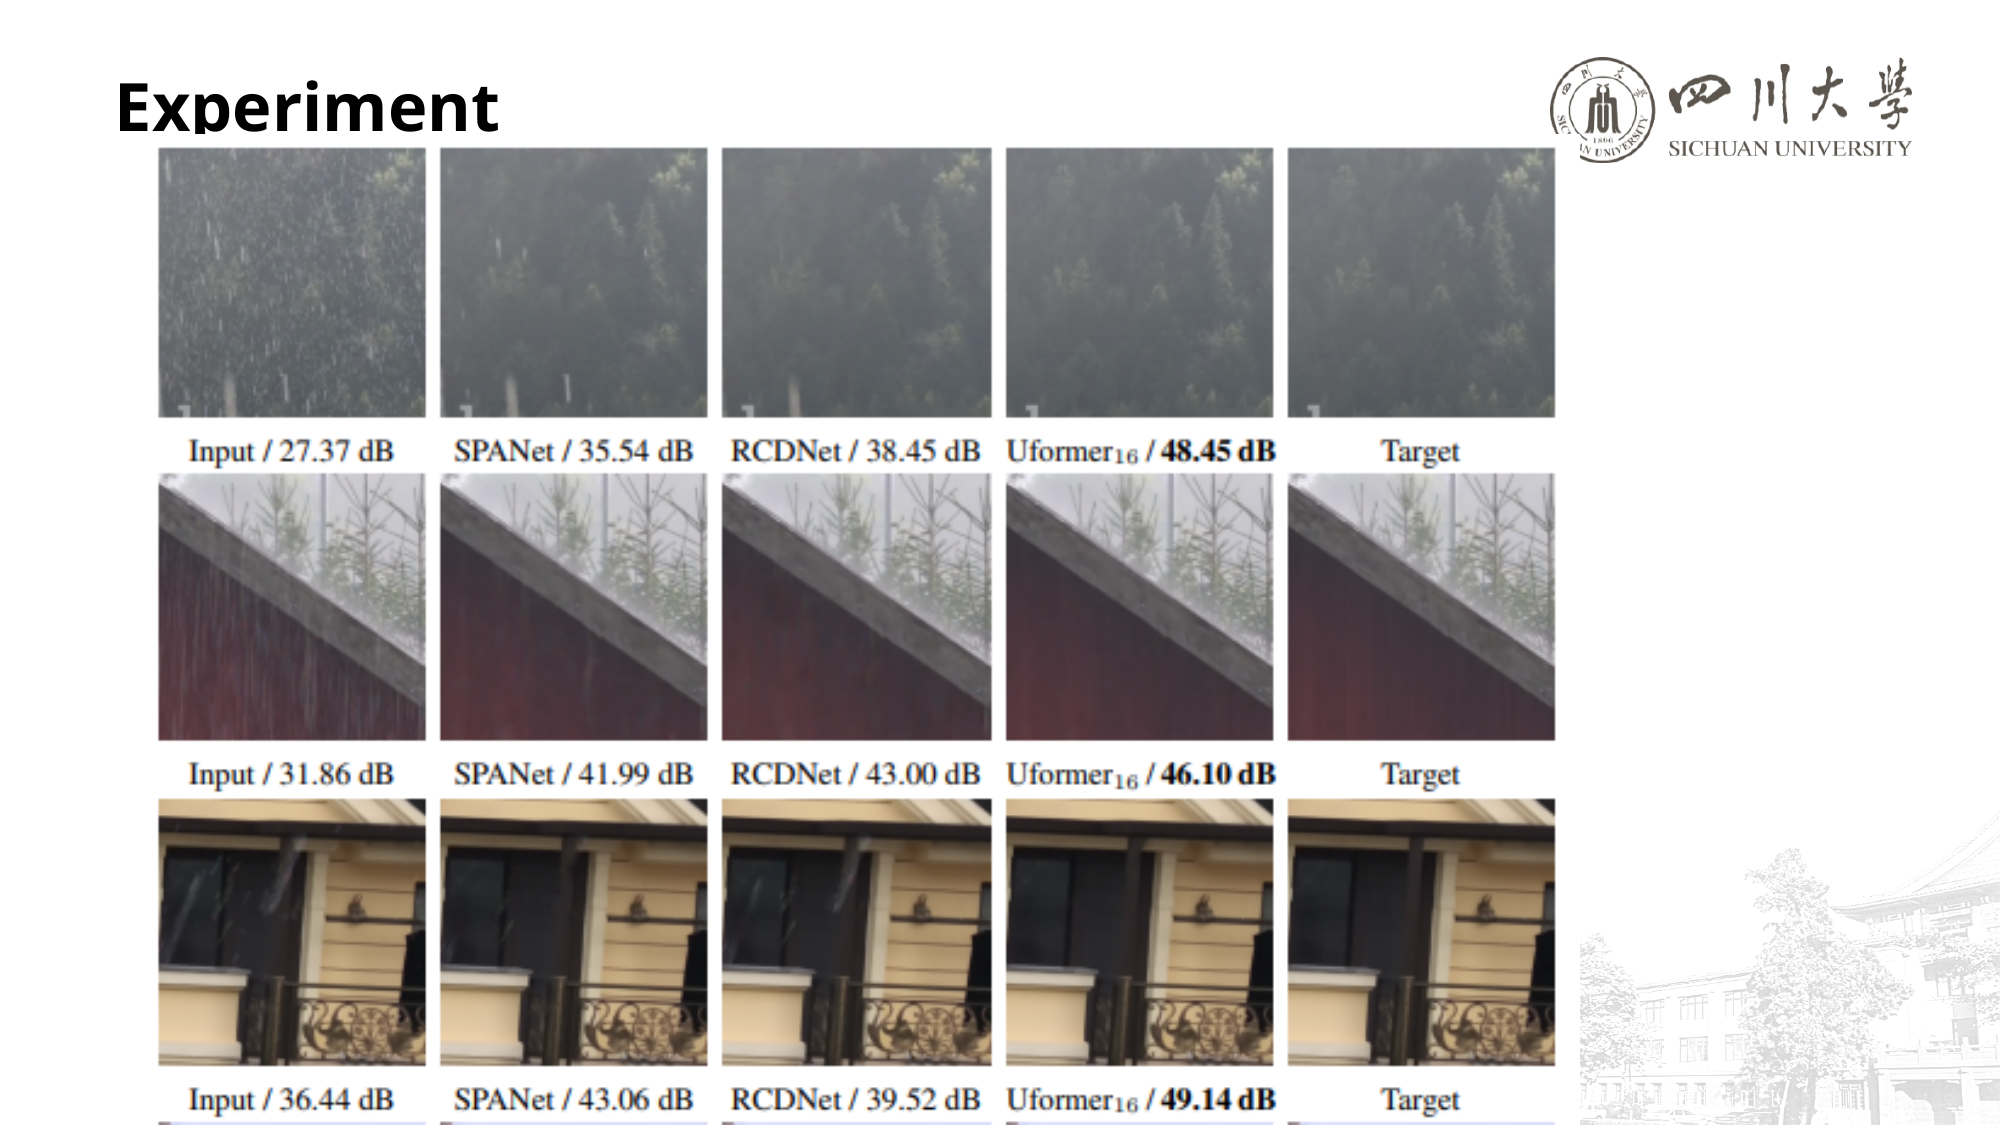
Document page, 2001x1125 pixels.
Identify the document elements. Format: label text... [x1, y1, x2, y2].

text_box Experiment [99, 57, 1281, 153]
picture [118, 57, 2000, 1125]
